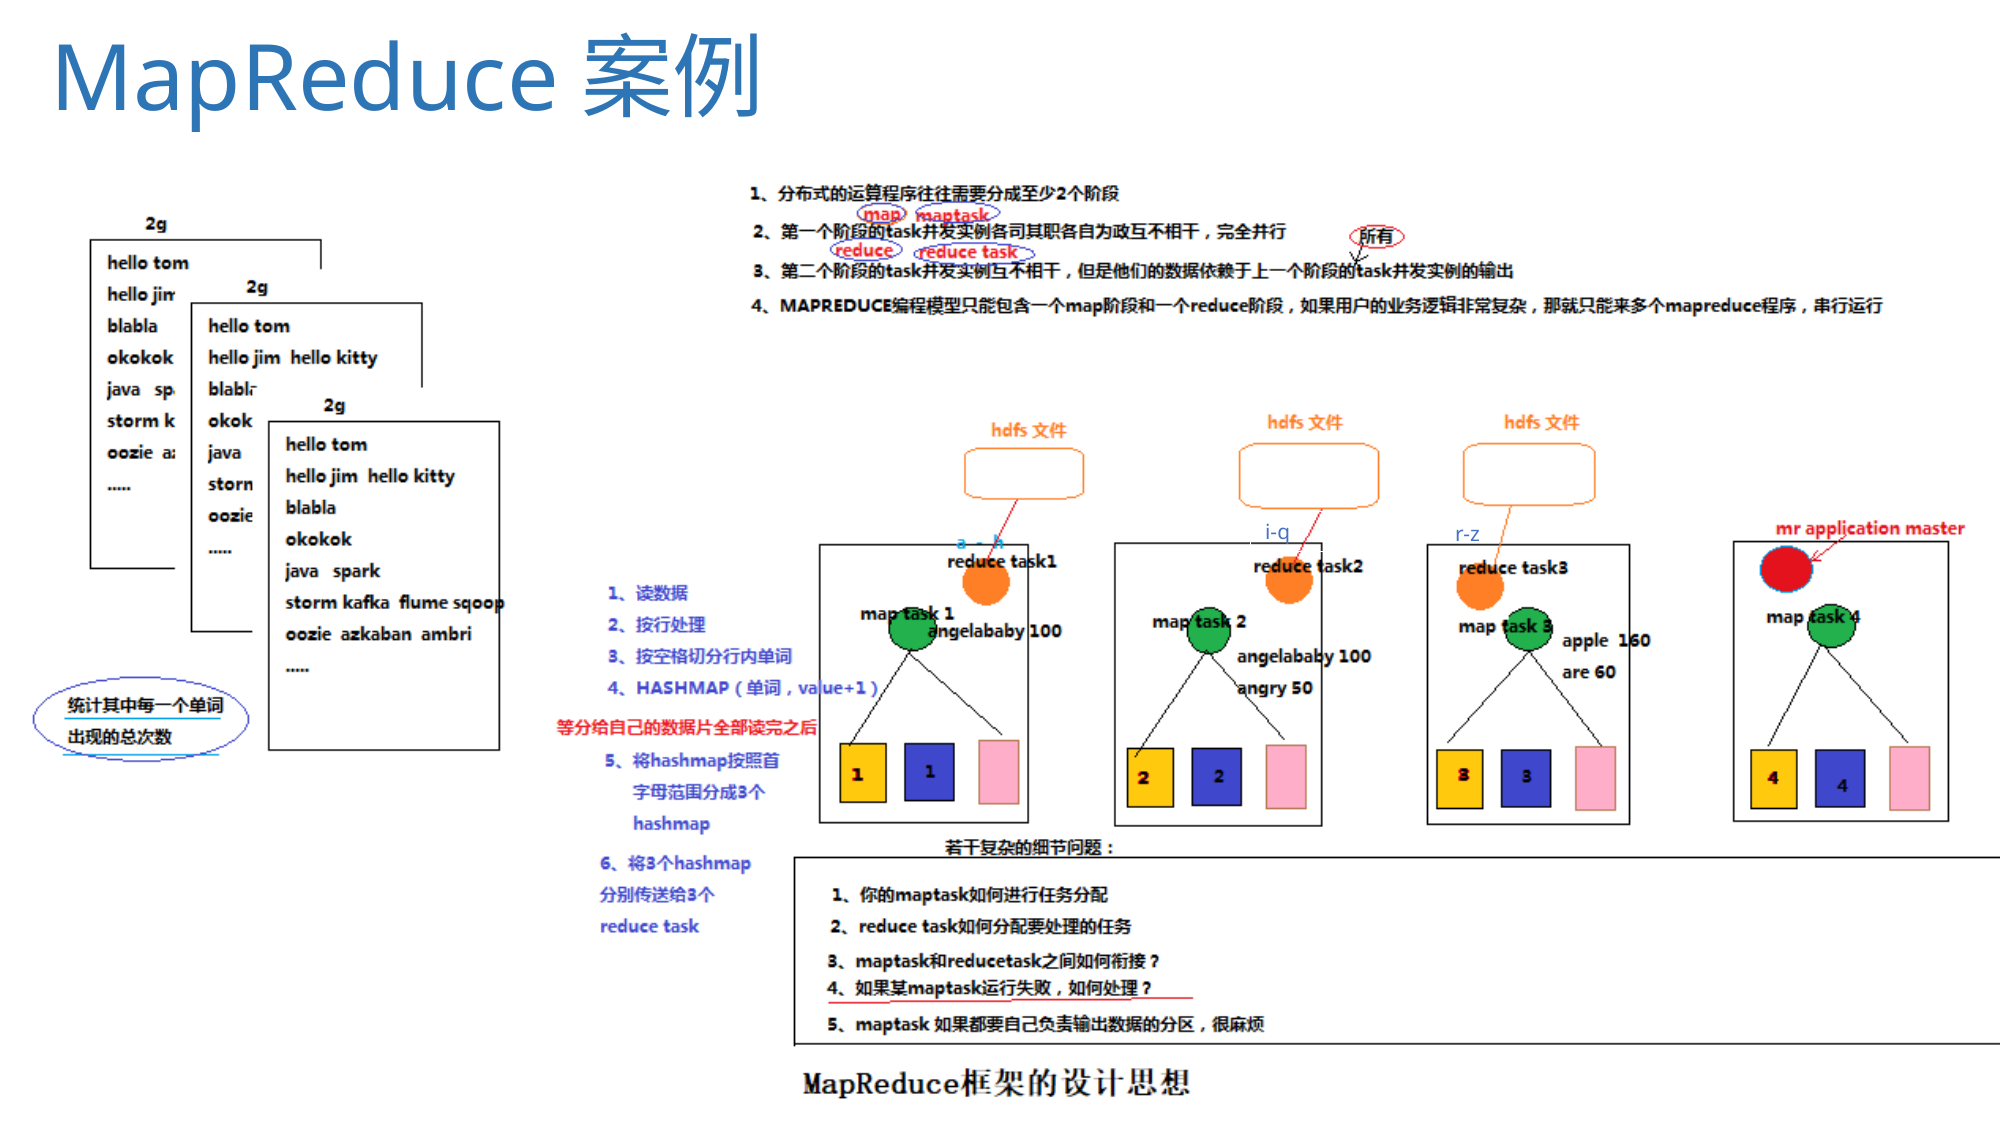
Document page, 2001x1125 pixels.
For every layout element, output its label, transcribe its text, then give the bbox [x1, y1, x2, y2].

picture [0, 132, 2000, 1116]
text_box MapReduce案例 [35, 24, 929, 132]
